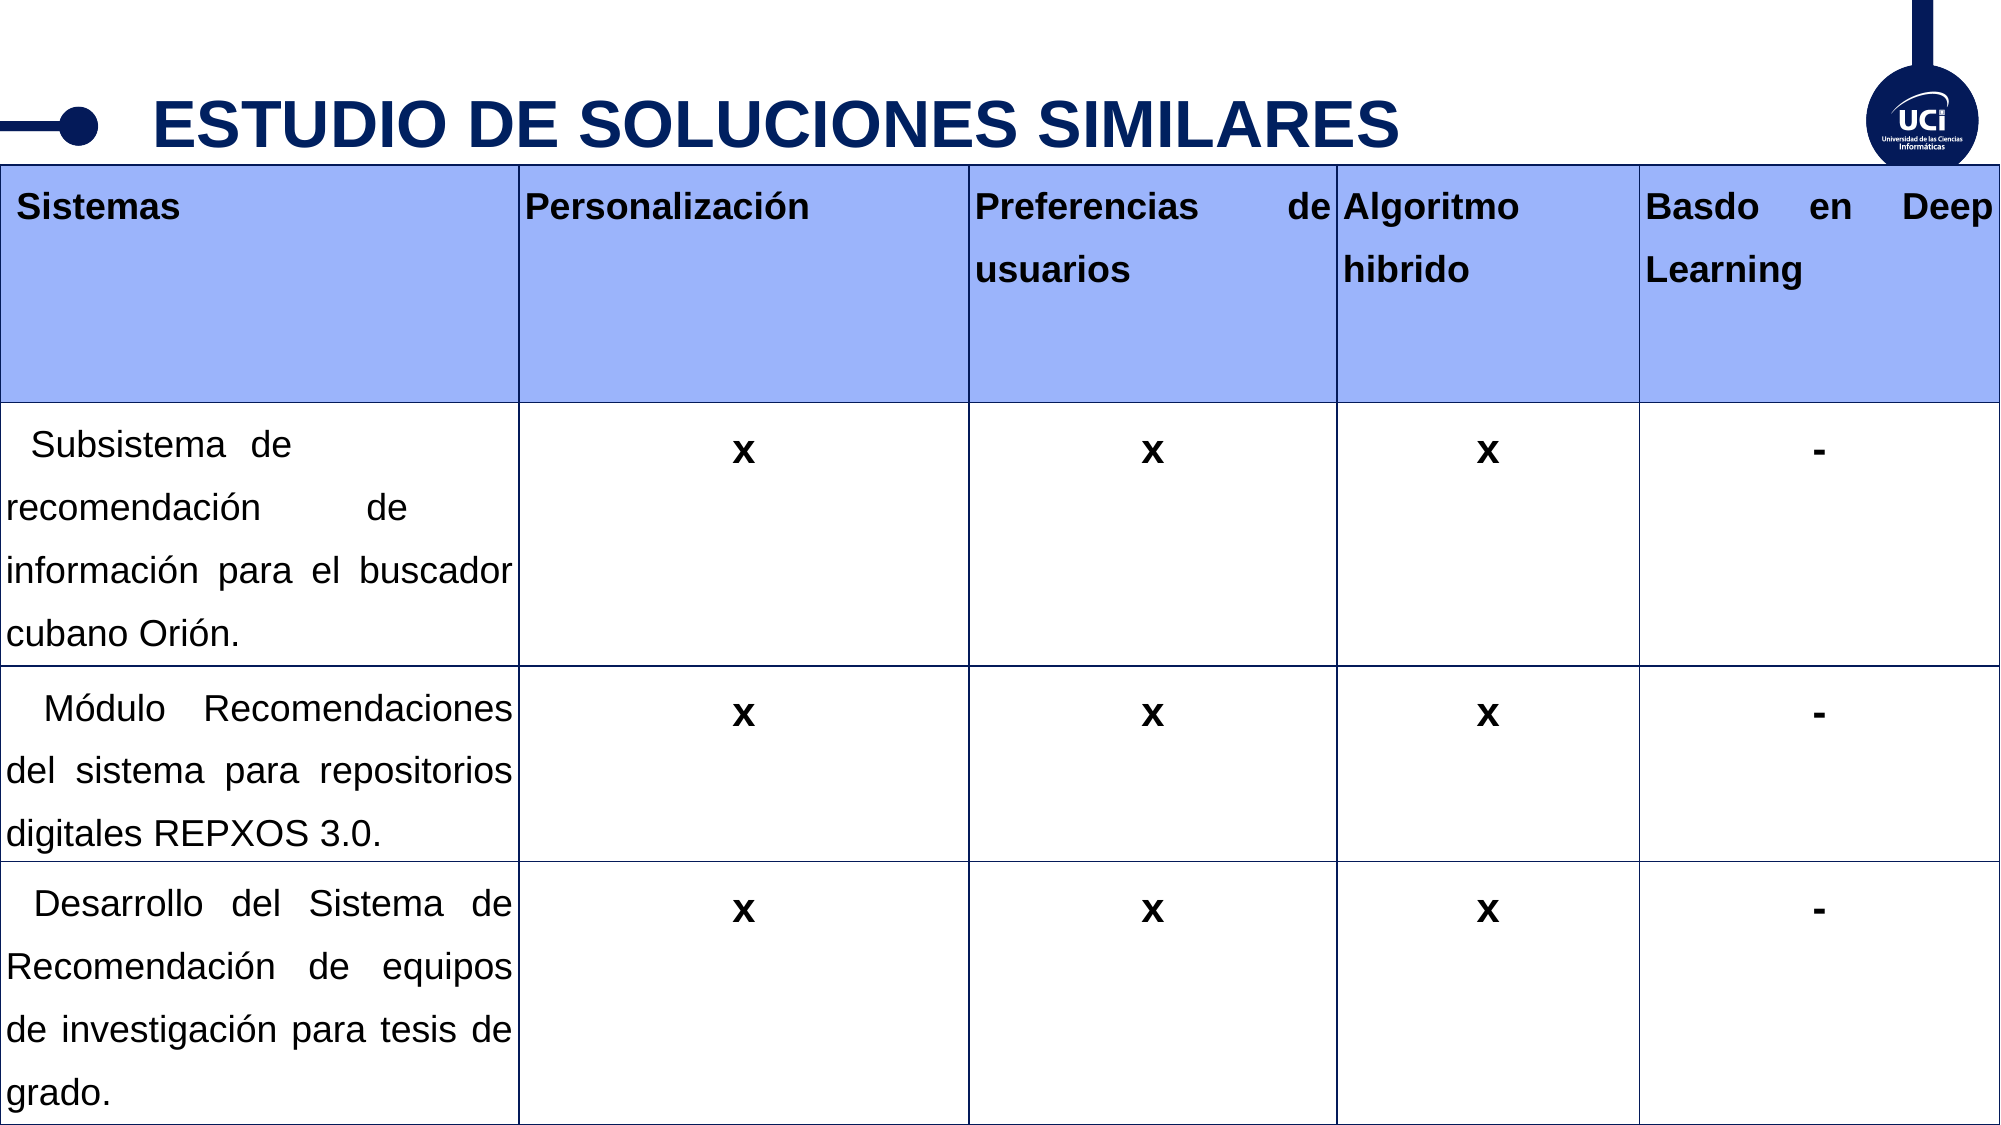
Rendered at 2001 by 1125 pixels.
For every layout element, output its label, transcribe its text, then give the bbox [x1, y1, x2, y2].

table_cell x [520, 403, 968, 665]
table_cell - [1640, 403, 1999, 665]
table_cell x [970, 667, 1336, 861]
table_cell x [520, 667, 968, 861]
table_cell Subsistema de recomendación de información para el buscador cubano Orión. [1, 403, 518, 665]
table_cell Desarrollo del Sistema de Recomendación de equipos de investigación para tesis de grado. [1, 862, 518, 1124]
table_header Algoritmo hibrido [1338, 166, 1639, 402]
table_header Preferencias de usuarios [970, 166, 1336, 402]
table_cell x [970, 403, 1336, 665]
title ESTUDIO DE SOLUCIONES SIMILARES [137, 59, 1475, 164]
table_header Personalización [520, 166, 968, 402]
table_cell - [1640, 862, 1999, 1124]
table_cell - [1640, 667, 1999, 861]
table_cell x [520, 862, 968, 1124]
table_cell x [1338, 403, 1639, 665]
table_cell x [1338, 862, 1639, 1124]
table_cell x [970, 862, 1336, 1124]
table_header Sistemas [1, 166, 518, 402]
table_cell Módulo Recomendaciones del sistema para repositorios digitales REPXOS 3.0. [1, 667, 518, 861]
table_header Basdo en Deep Learning [1640, 166, 1999, 402]
picture [0, 0, 2001, 1125]
table_cell x [1338, 667, 1639, 861]
